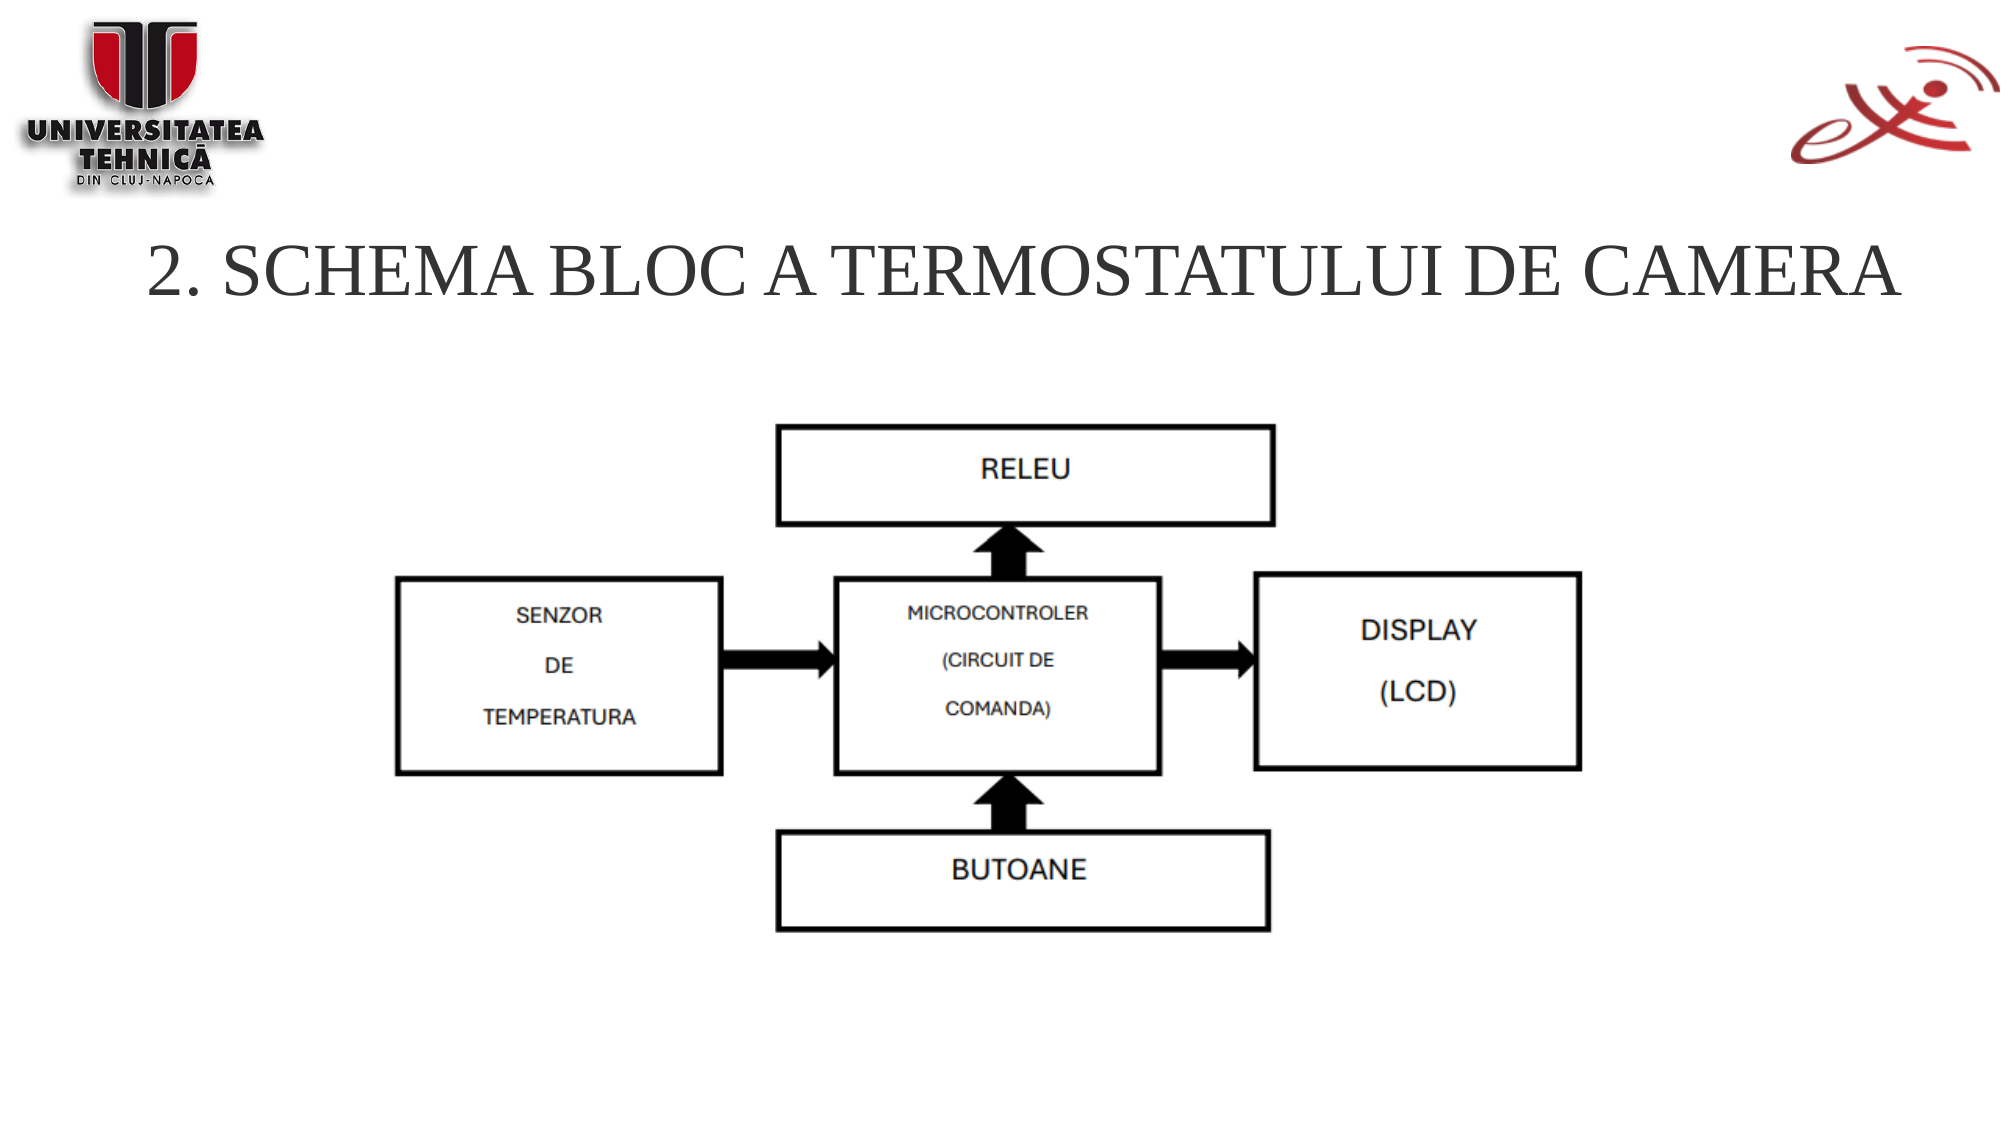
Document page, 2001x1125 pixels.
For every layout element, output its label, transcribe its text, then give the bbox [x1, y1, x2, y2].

picture [0, 0, 281, 211]
title 2. SCHEMA BLOC A TERMOSTATULUI DE CAMERA [120, 189, 1931, 407]
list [319, 406, 1696, 940]
picture [1790, 45, 2000, 165]
